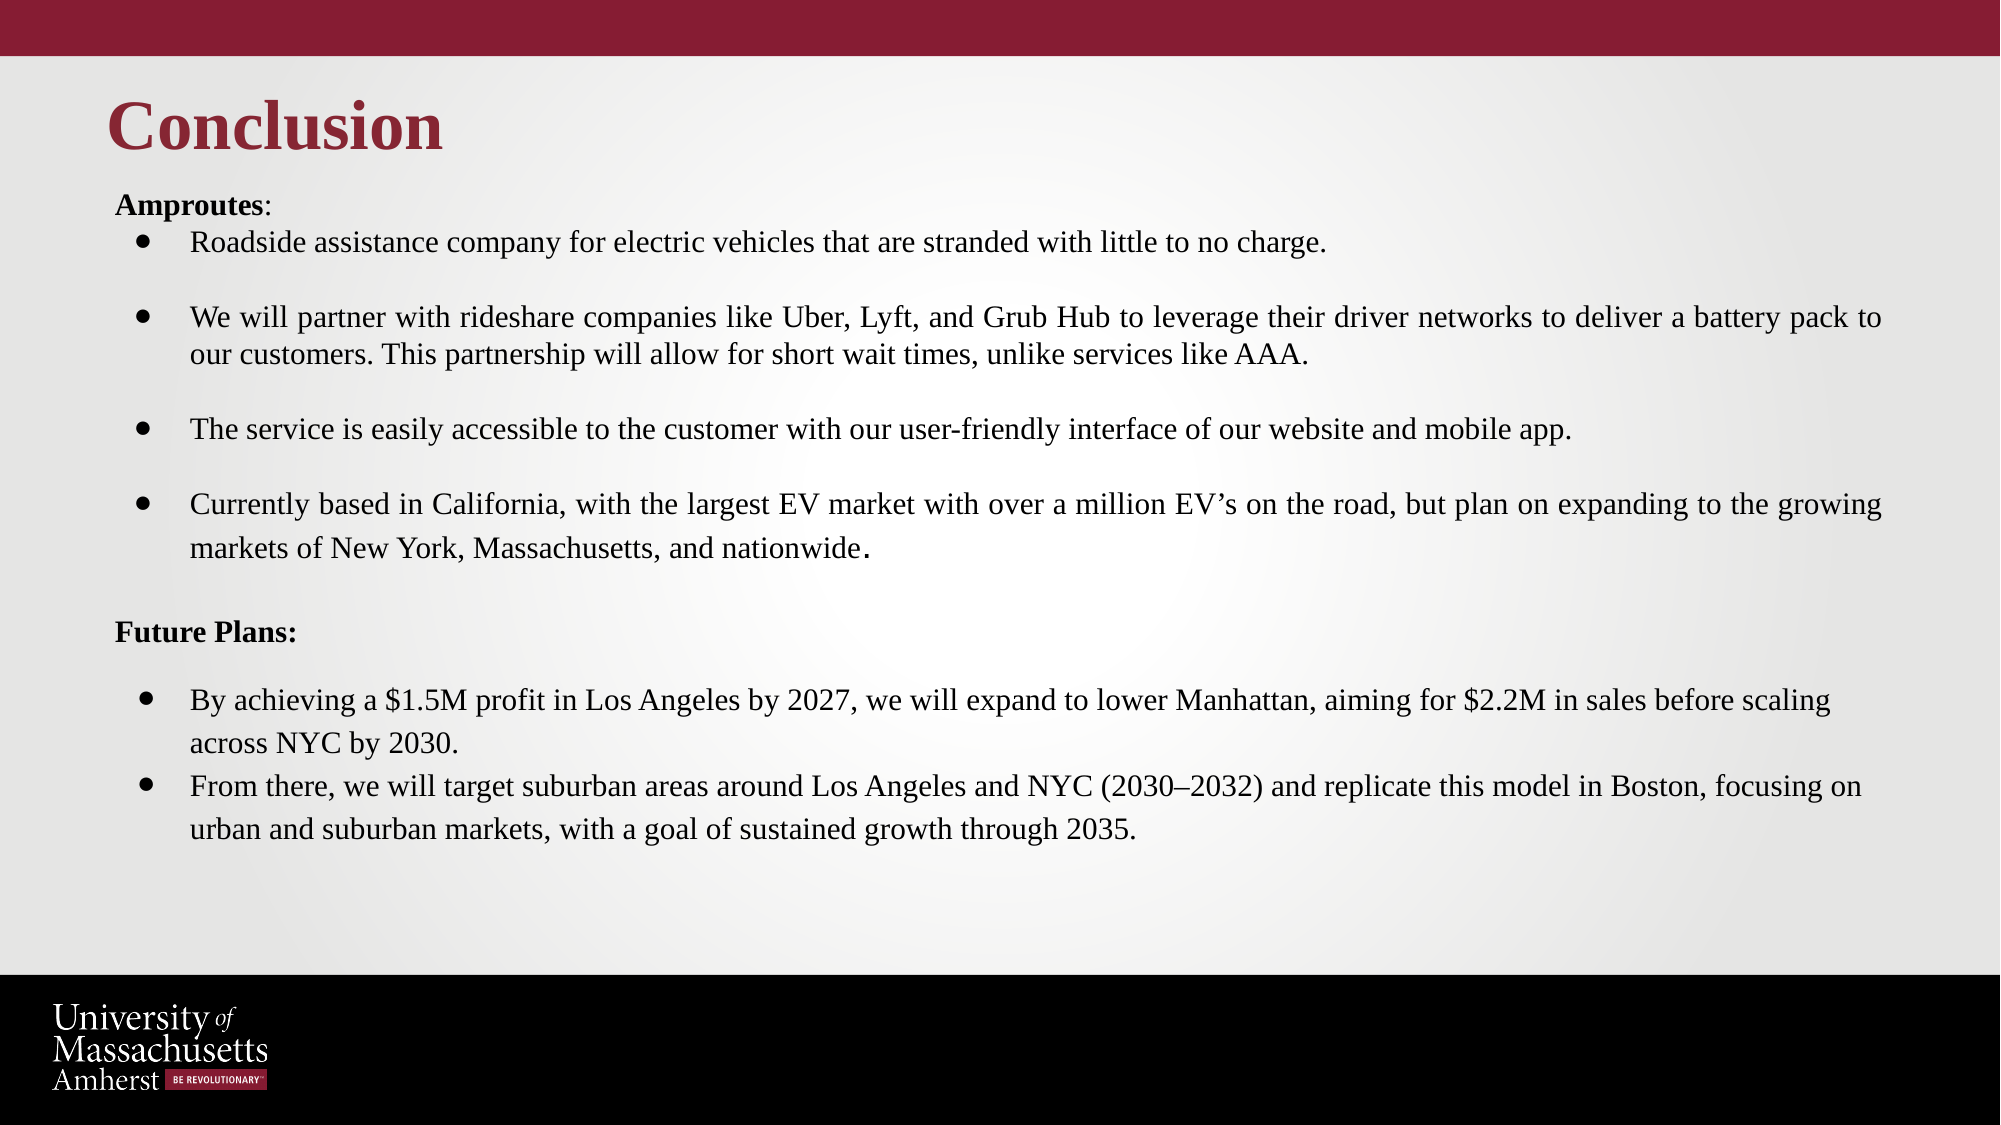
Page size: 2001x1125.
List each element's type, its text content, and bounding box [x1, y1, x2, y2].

text_box Amproutes: Roadside assistance company for electric vehicles that are stranded with little to no charge. We will partner with rideshare companies like Uber, Lyft, and Grub Hub to leverage their driver networks to deliver a battery pack to our customers. This partnership will allow for short wait times, unlike services like AAA. The service is easily accessible to the customer with our user-friendly interface of our website and mobile app. Currently based in California, with the largest EV market with over a million EV’s on the road, but plan on expanding to the growing markets of New York, Massachusetts, and nationwide. Future Plans: By achieving a $1.5M profit in Los Angeles by 2027, we will expand to lower Manhattan, aiming for $2.2M in sales before scaling across NYC by 2030. From there, we will target suburban areas around Los Angeles and NYC (2030–2032) and replicate this model in Boston, focusing on urban and suburban markets, with a goal of sustained growth through 2035. [99, 168, 1900, 976]
picture [52, 1004, 267, 1090]
title Conclusion [46, 71, 1847, 184]
